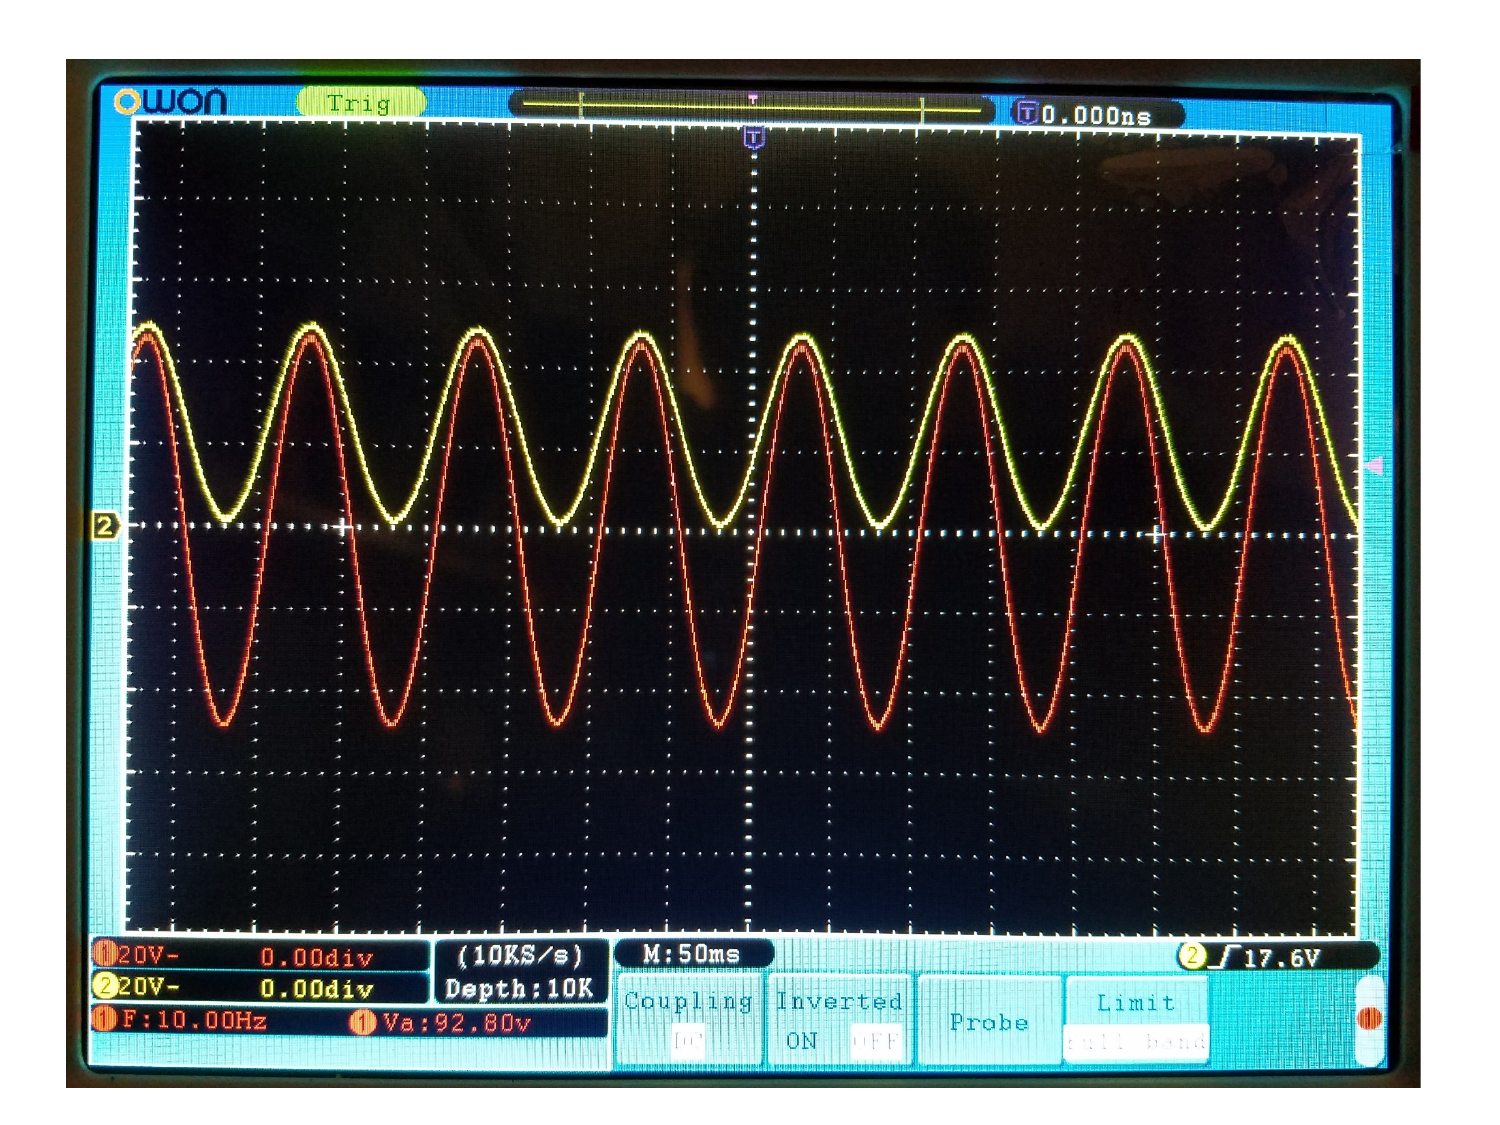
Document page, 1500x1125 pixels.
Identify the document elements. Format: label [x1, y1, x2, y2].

picture [65, 59, 1421, 1088]
